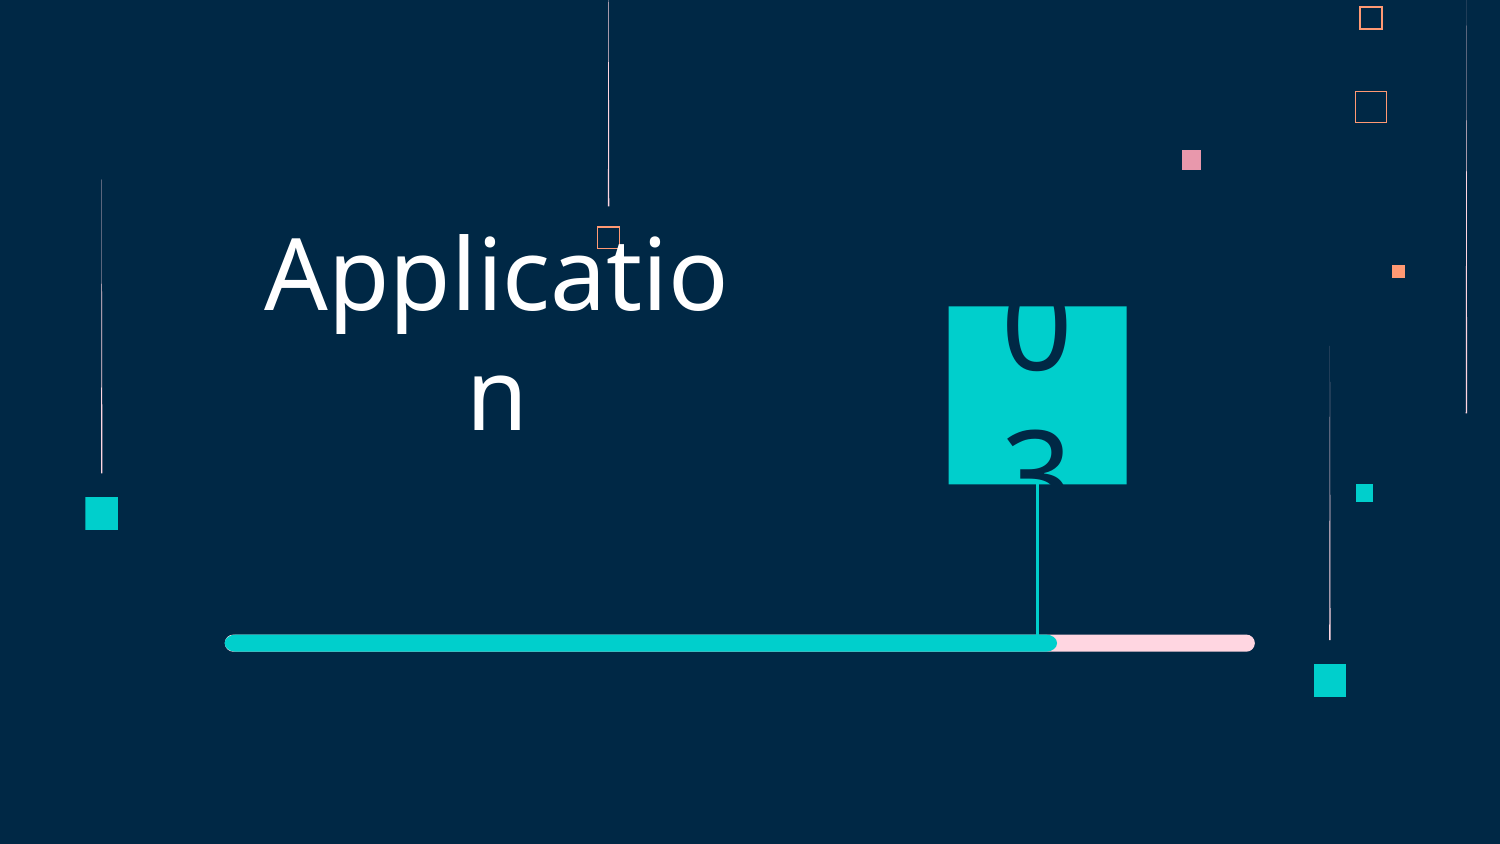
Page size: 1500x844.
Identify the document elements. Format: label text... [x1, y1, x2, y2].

title 03 [957, 348, 1119, 443]
text_box [1049, 634, 1255, 652]
text_box [948, 306, 1127, 485]
title Application [224, 325, 769, 466]
text_box [224, 634, 1058, 652]
